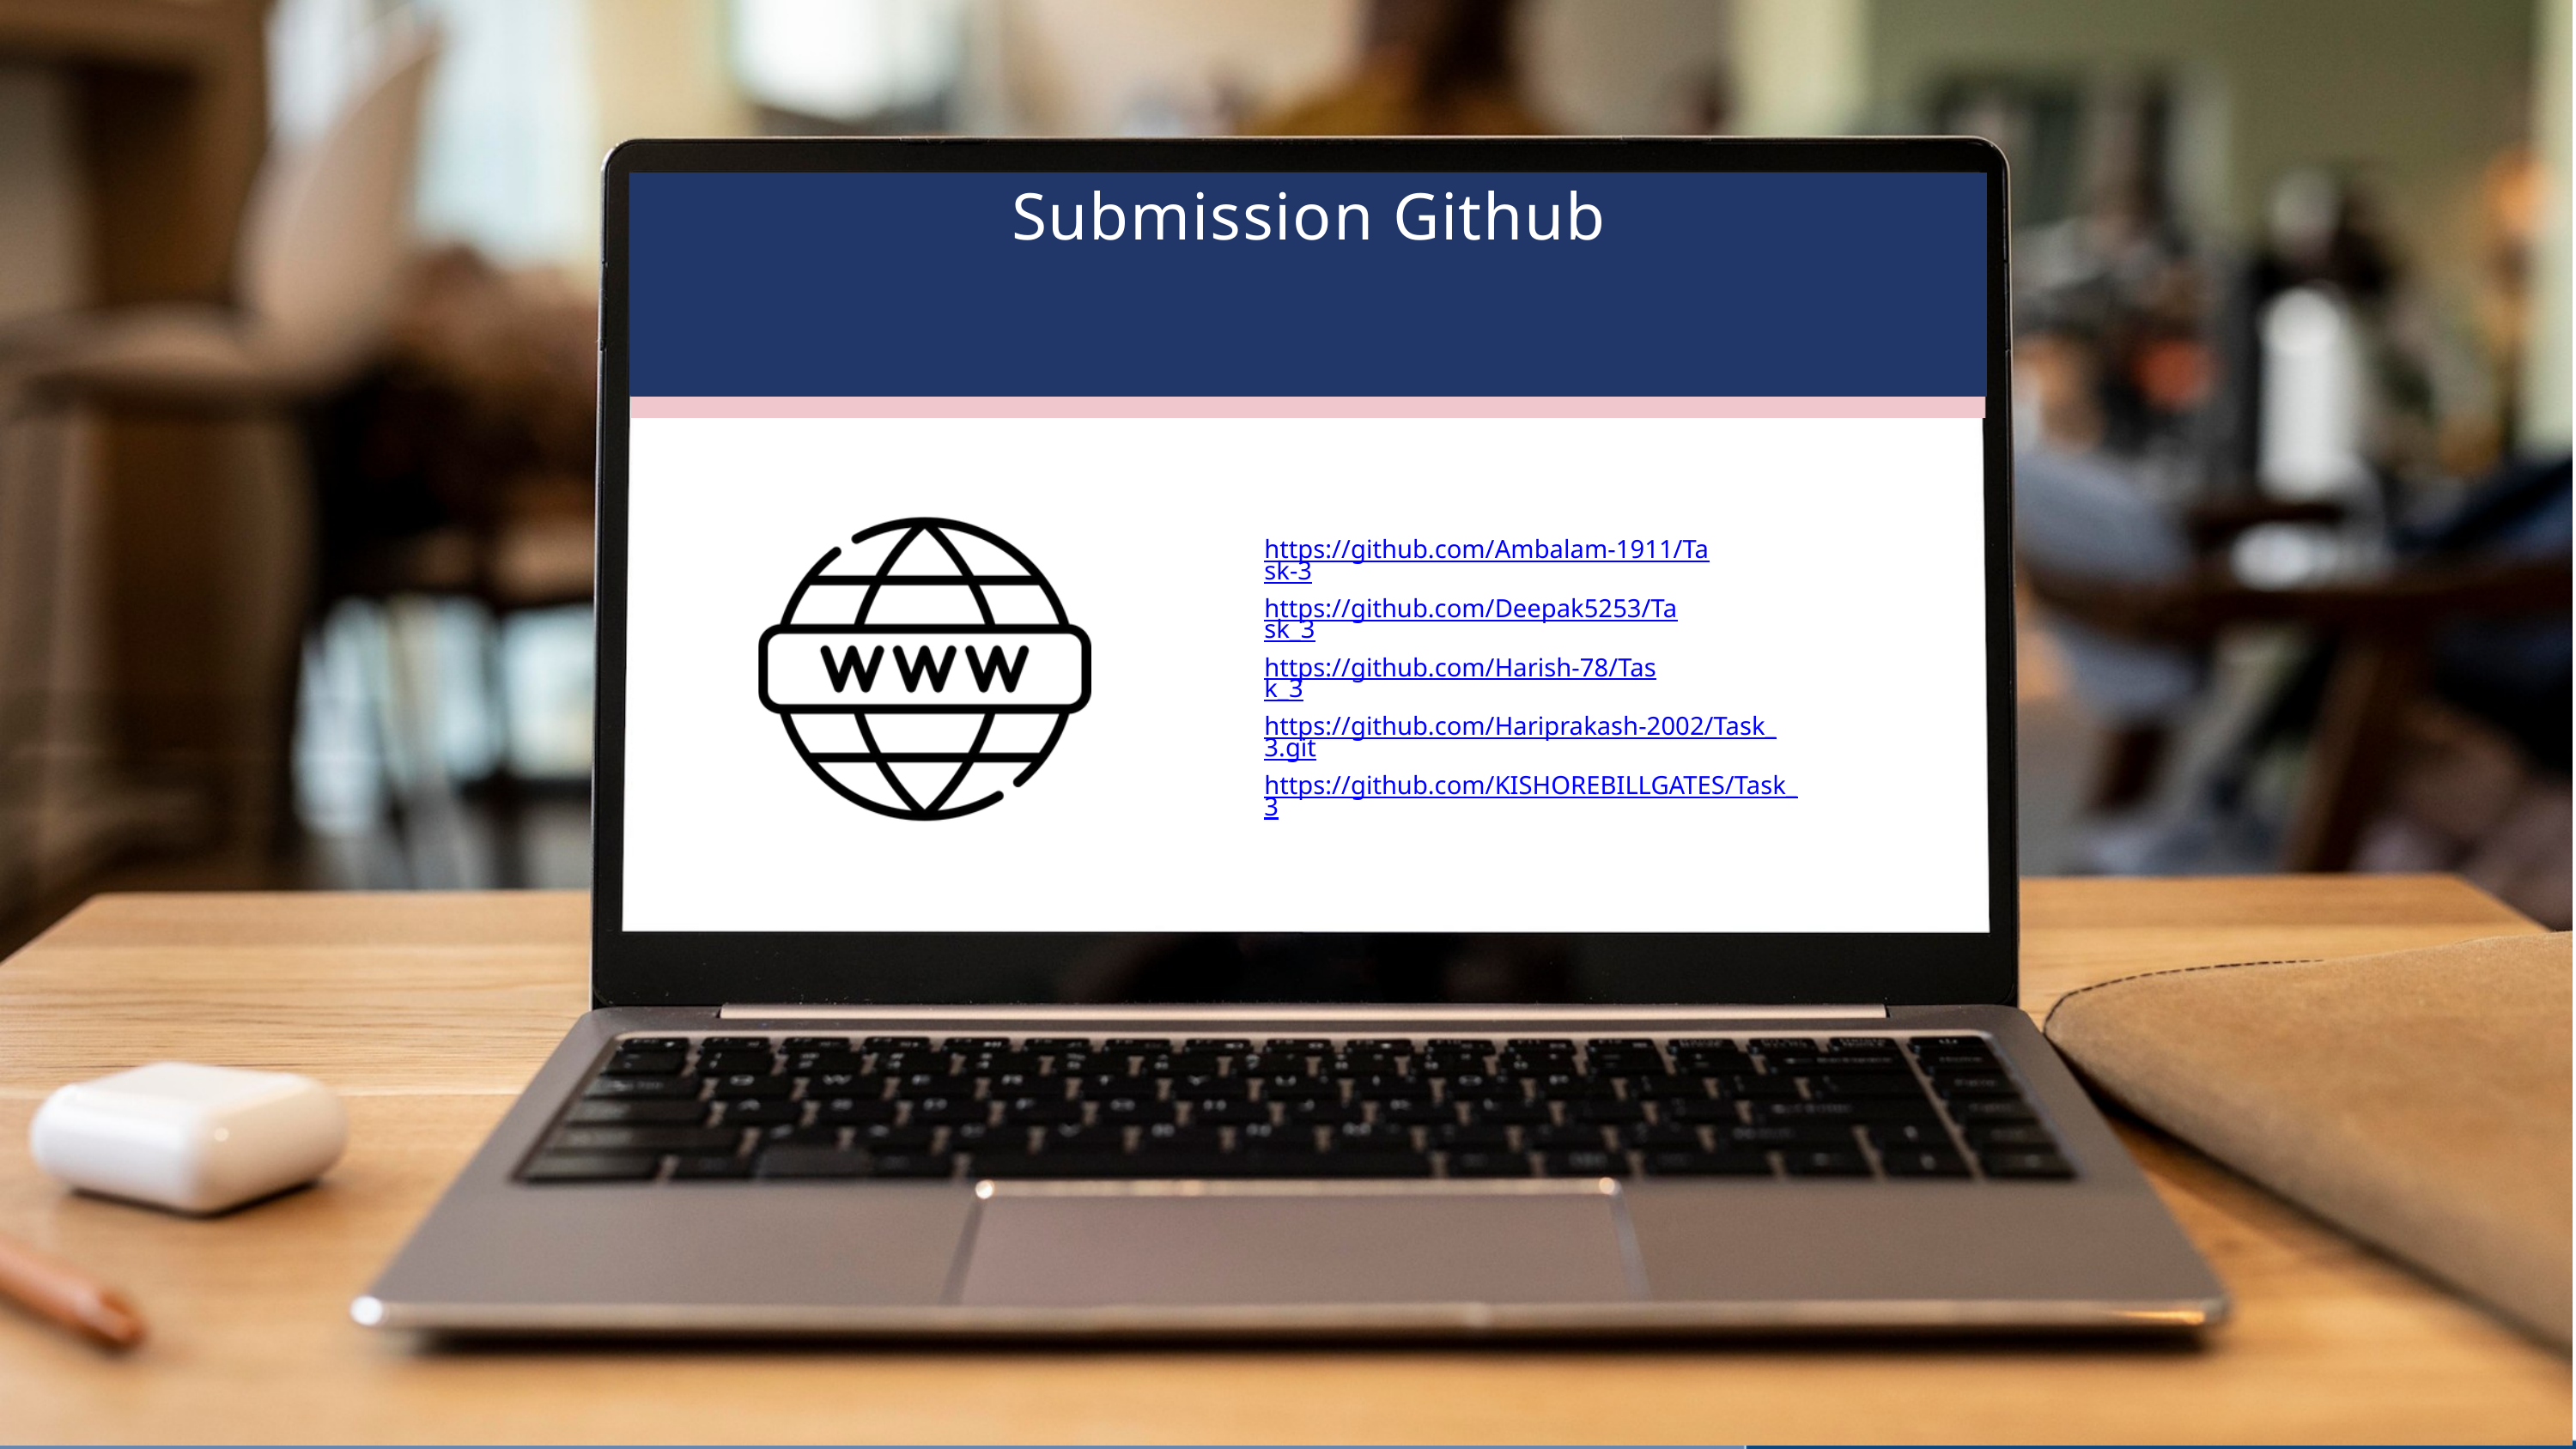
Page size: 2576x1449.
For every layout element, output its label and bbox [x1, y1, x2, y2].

text_box [758, 502, 1092, 836]
text_box [0, 0, 2573, 1446]
text_box [630, 172, 1987, 397]
